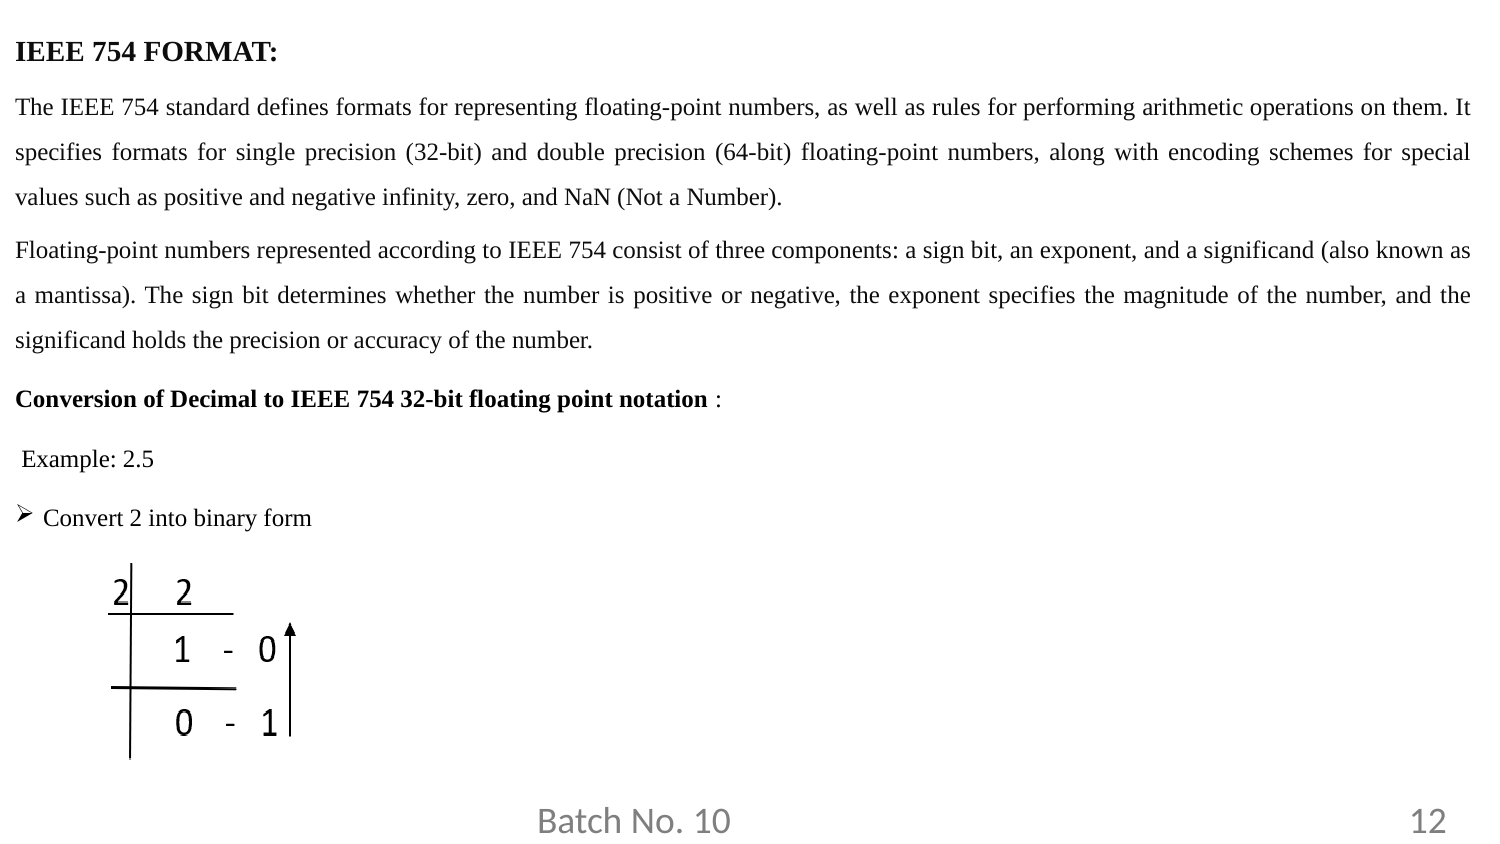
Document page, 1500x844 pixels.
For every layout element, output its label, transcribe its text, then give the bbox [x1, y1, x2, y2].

picture [70, 562, 454, 786]
text_box [39, 377, 1500, 454]
text_box IEEE 754 FORMAT: The IEEE 754 standard defines formats for representing floating-point numbers, as well as rules for performing arithmetic operations on them. It specifies formats for single precision (32-bit) and double precision (64-bit) floating-point numbers, along with encoding schemes for special values such as positive and negative infinity, zero, and NaN (Not a Number). Floating-point numbers represented according to IEEE 754 consist of three components: a sign bit, an exponent, and a significand (also known as a mantissa). The sign bit determines whether the number is positive or negative, the exponent specifies the magnitude of the number, and the significand holds the precision or accuracy of the number. Conversion of Decimal to IEEE 754 32-bit floating point notation : Example: 2.5 Convert 2 into binary form [0, 0, 1488, 670]
text_box [17, 366, 1500, 443]
text_box Batch No. 10 12 [403, 788, 1481, 844]
